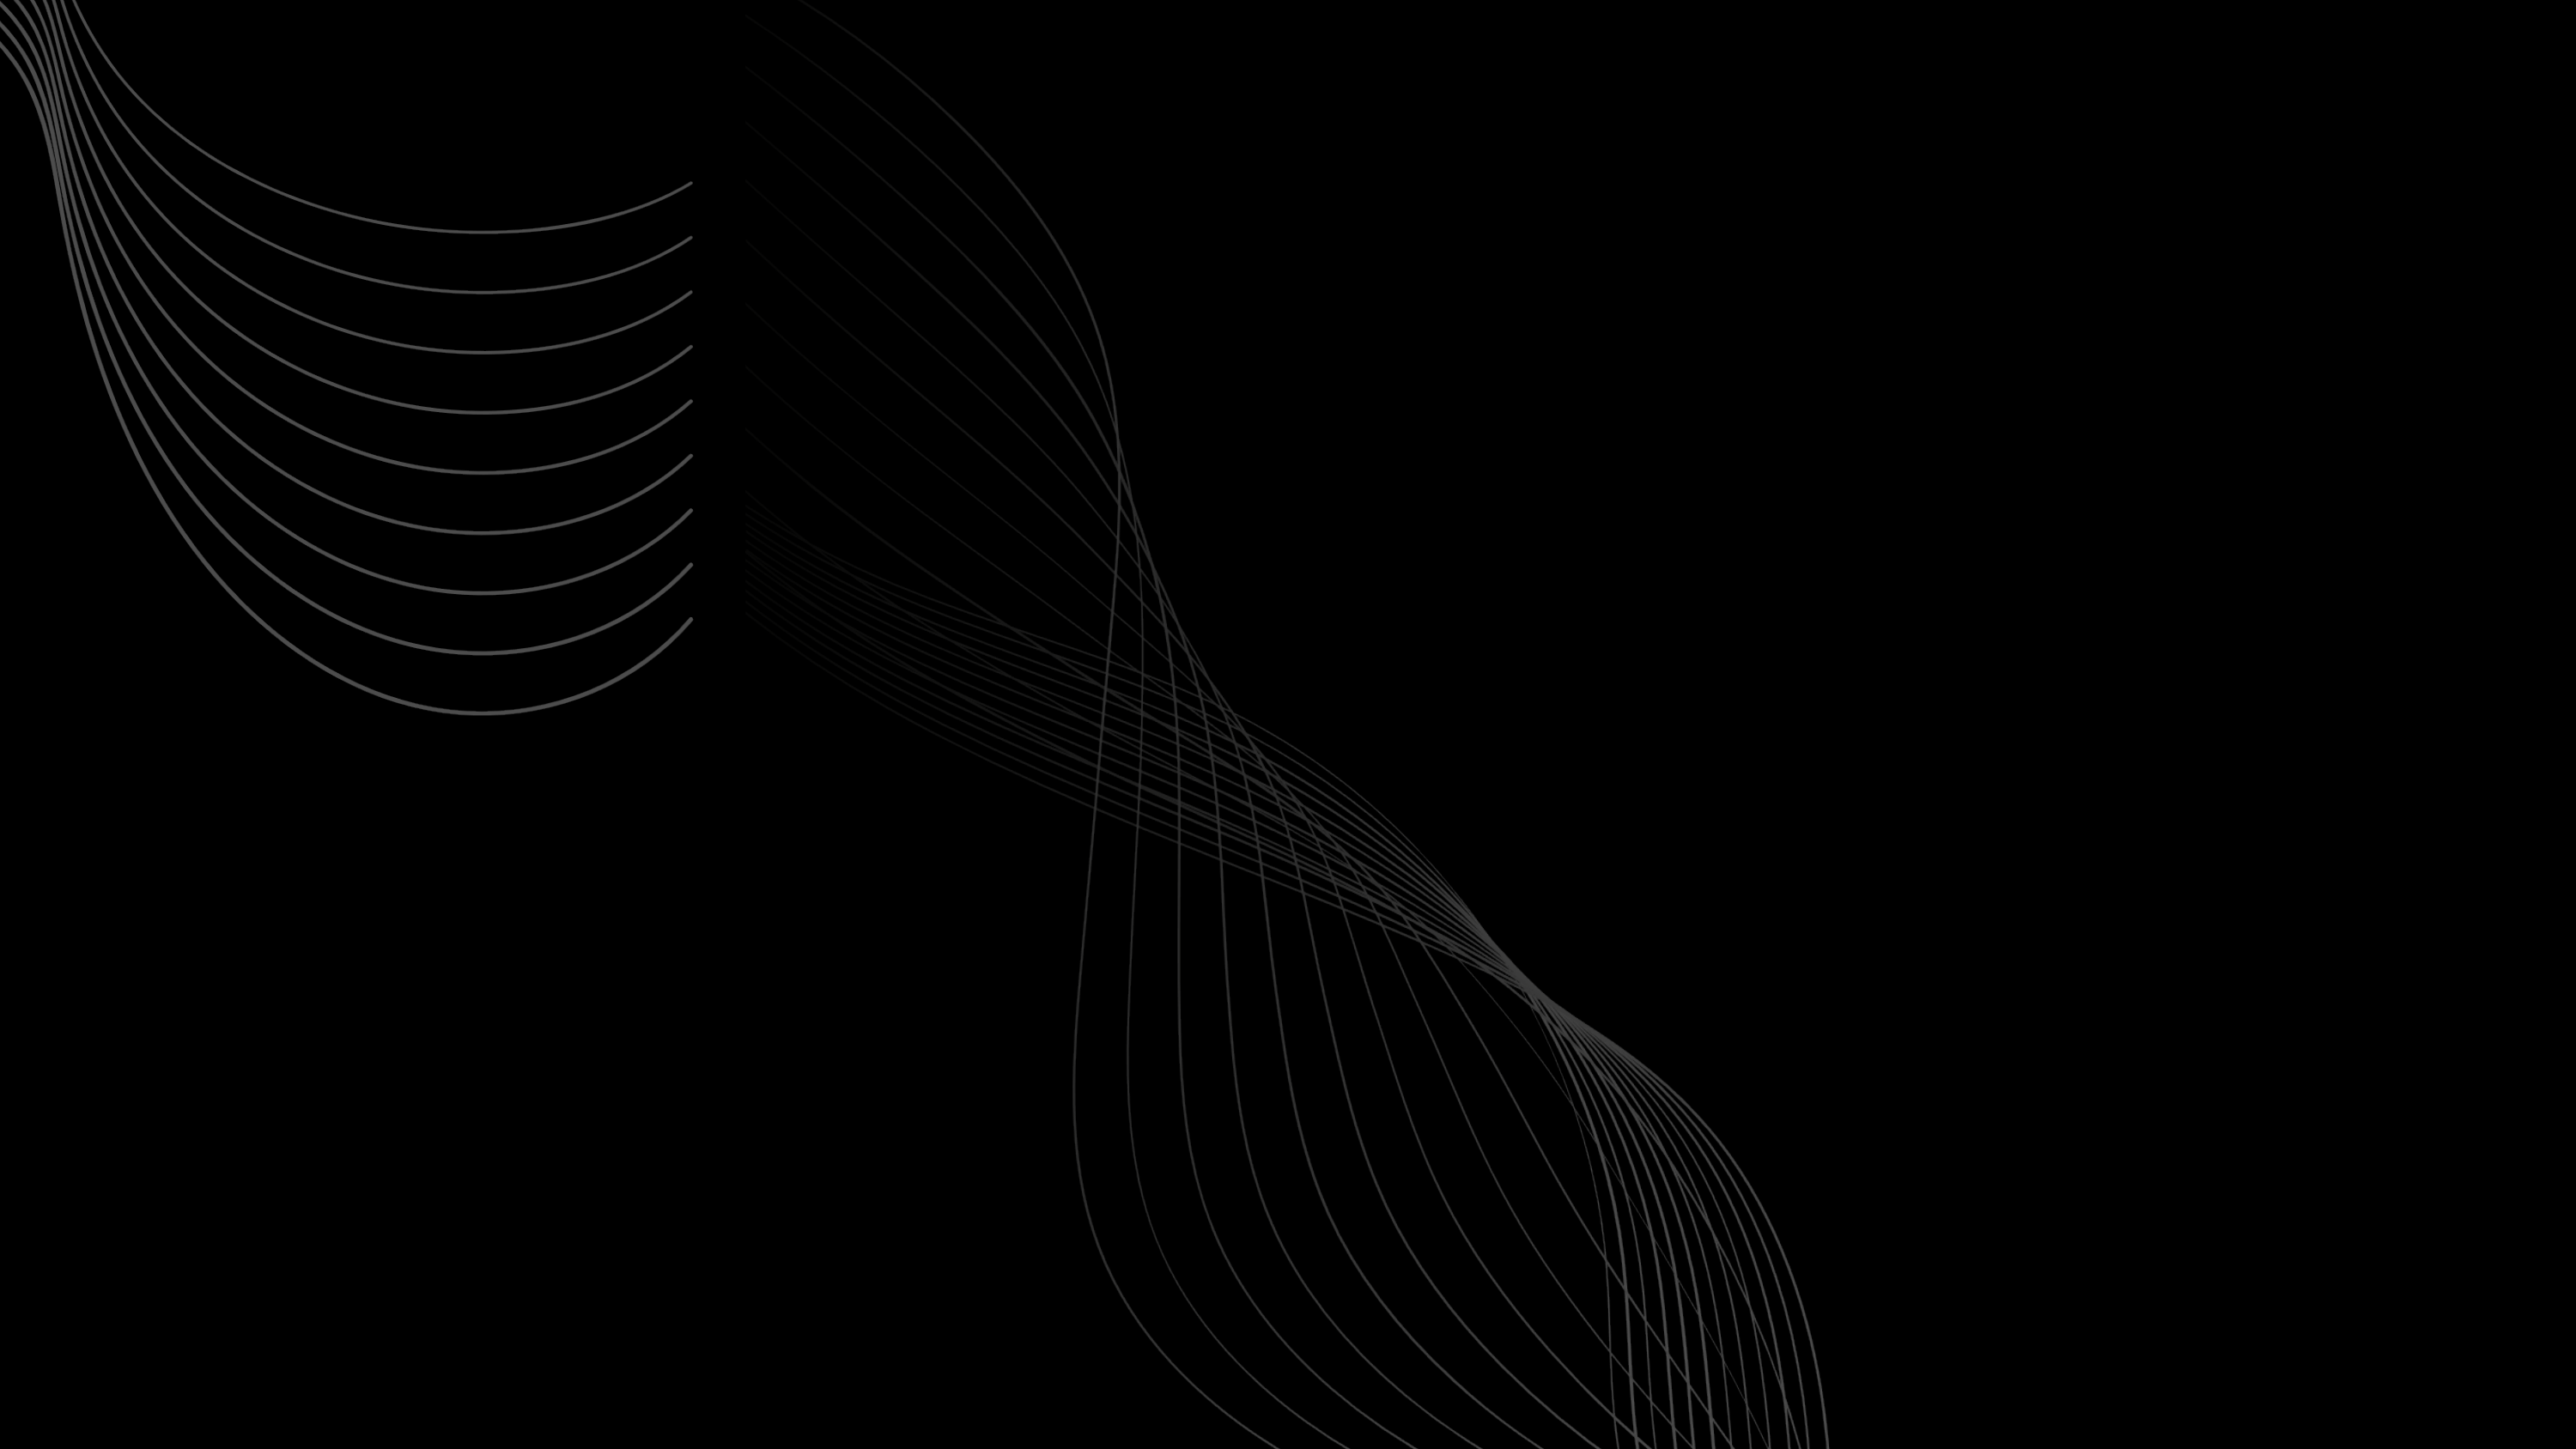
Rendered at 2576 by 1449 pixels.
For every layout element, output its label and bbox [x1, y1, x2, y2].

text_box [0, 0, 695, 724]
text_box [744, 0, 1832, 1449]
